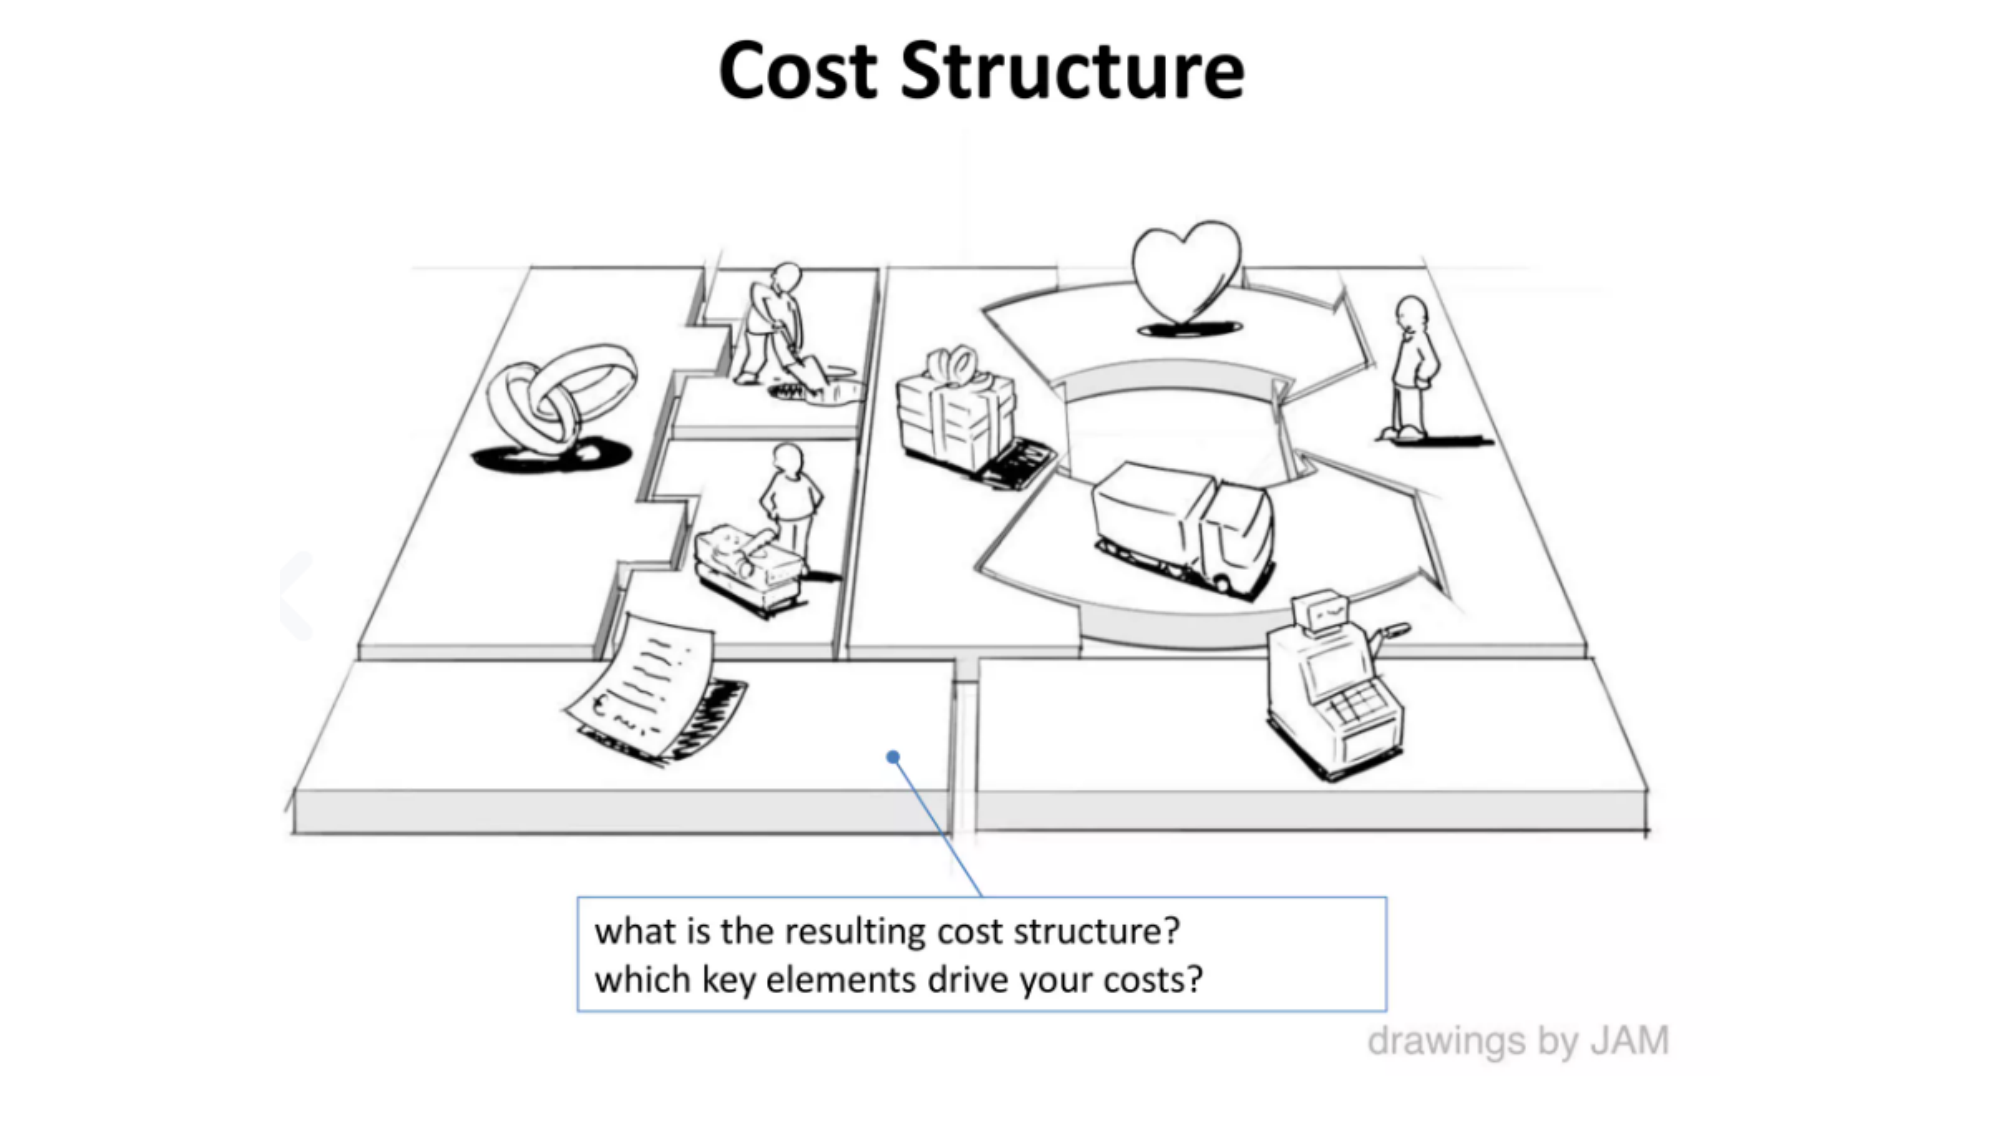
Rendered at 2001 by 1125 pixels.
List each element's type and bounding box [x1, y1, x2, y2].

picture [280, 14, 1720, 1076]
